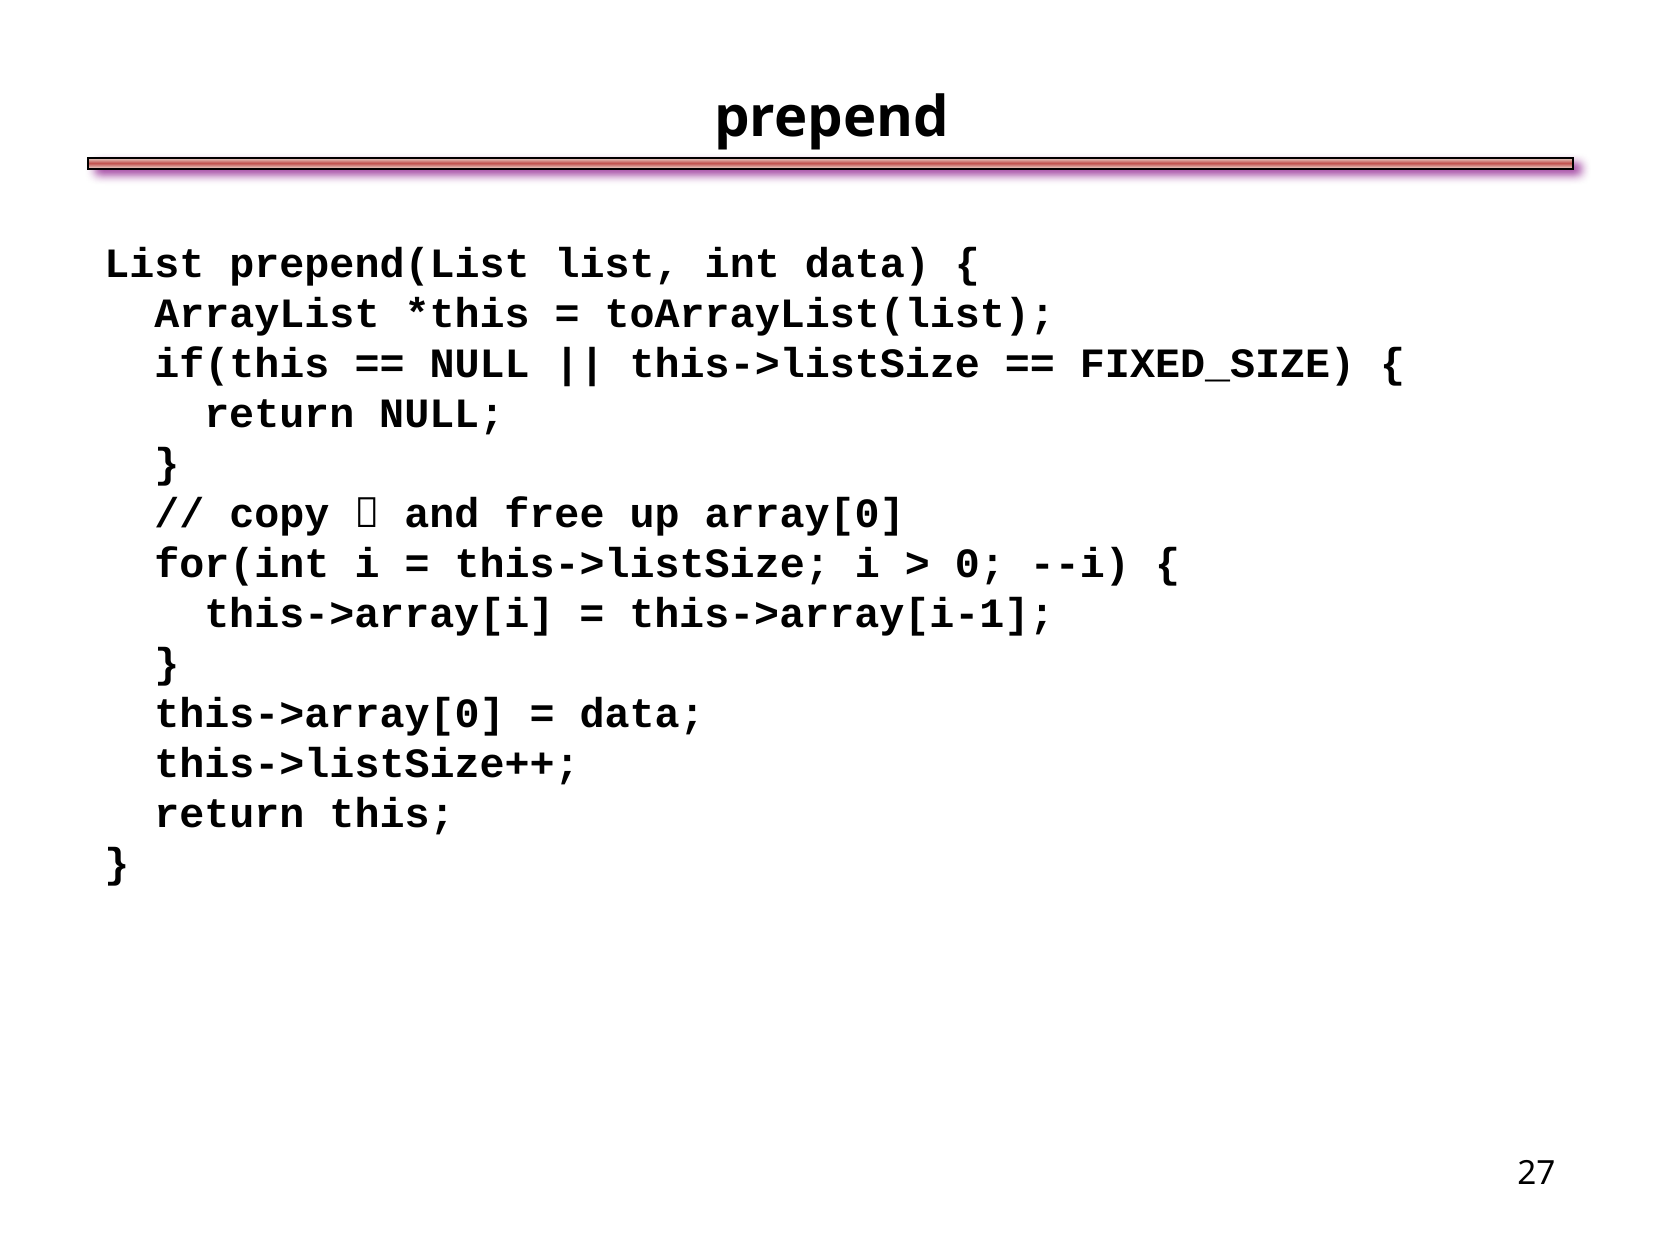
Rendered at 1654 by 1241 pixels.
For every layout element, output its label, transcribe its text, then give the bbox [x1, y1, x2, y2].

text_box List prepend(List list, int data) { ArrayList *this = toArrayList(list); if(this == NULL || this->listSize == FIXED_SIZE) { return NULL; } // copy  and free up array[0] for(int i = this->listSize; i > 0; --i) { this->array[i] = this->array[i-1]; } this->array[0] = data; this->listSize++; return this; } [87, 182, 1571, 1131]
text_box <number> [1227, 1142, 1572, 1226]
text_box prepend [87, 72, 1576, 156]
